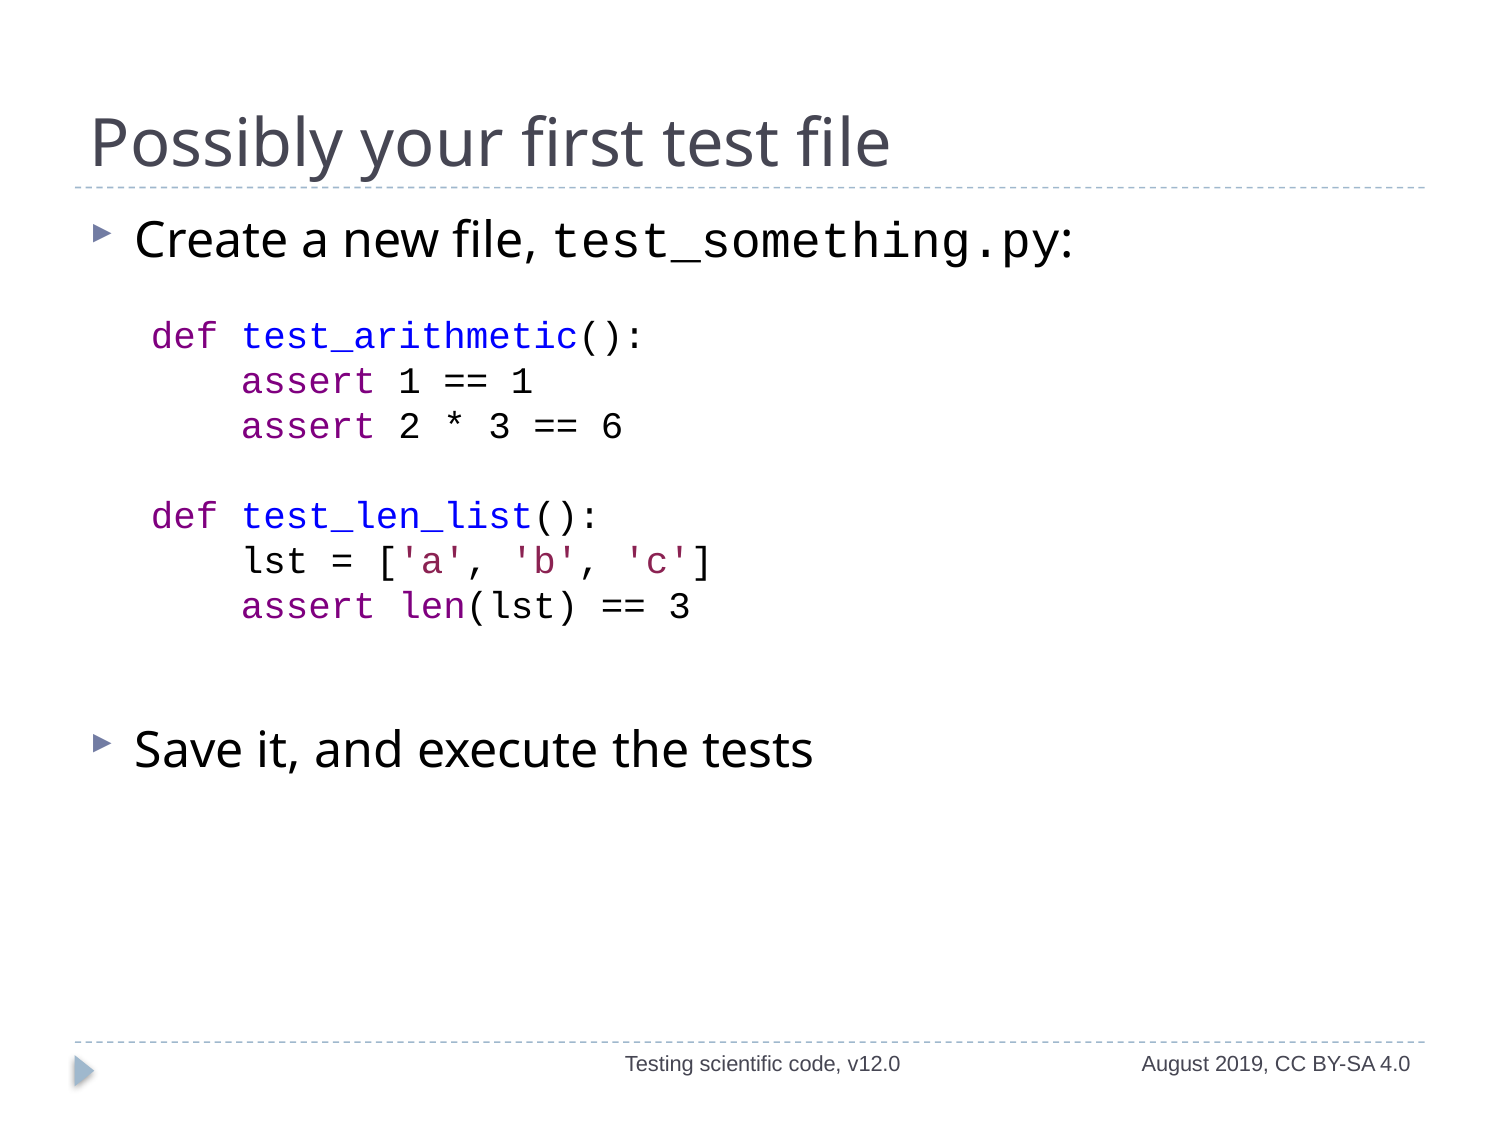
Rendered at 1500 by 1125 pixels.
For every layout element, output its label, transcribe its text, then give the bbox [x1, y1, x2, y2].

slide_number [1051, 1042, 1426, 1103]
title Possibly your first test file [75, 24, 1425, 188]
footer Testing scientific code, v12.0 [475, 1042, 1051, 1103]
text_box def test_arithmetic(): assert 1 == 1 assert 2 * 3 == 6 def test_len_list(): lst = ['a', 'b', 'c'] assert len(lst) == 3 [135, 303, 1367, 893]
list Create a new file, test_something.py: Save it, and execute the tests [75, 200, 1425, 1010]
